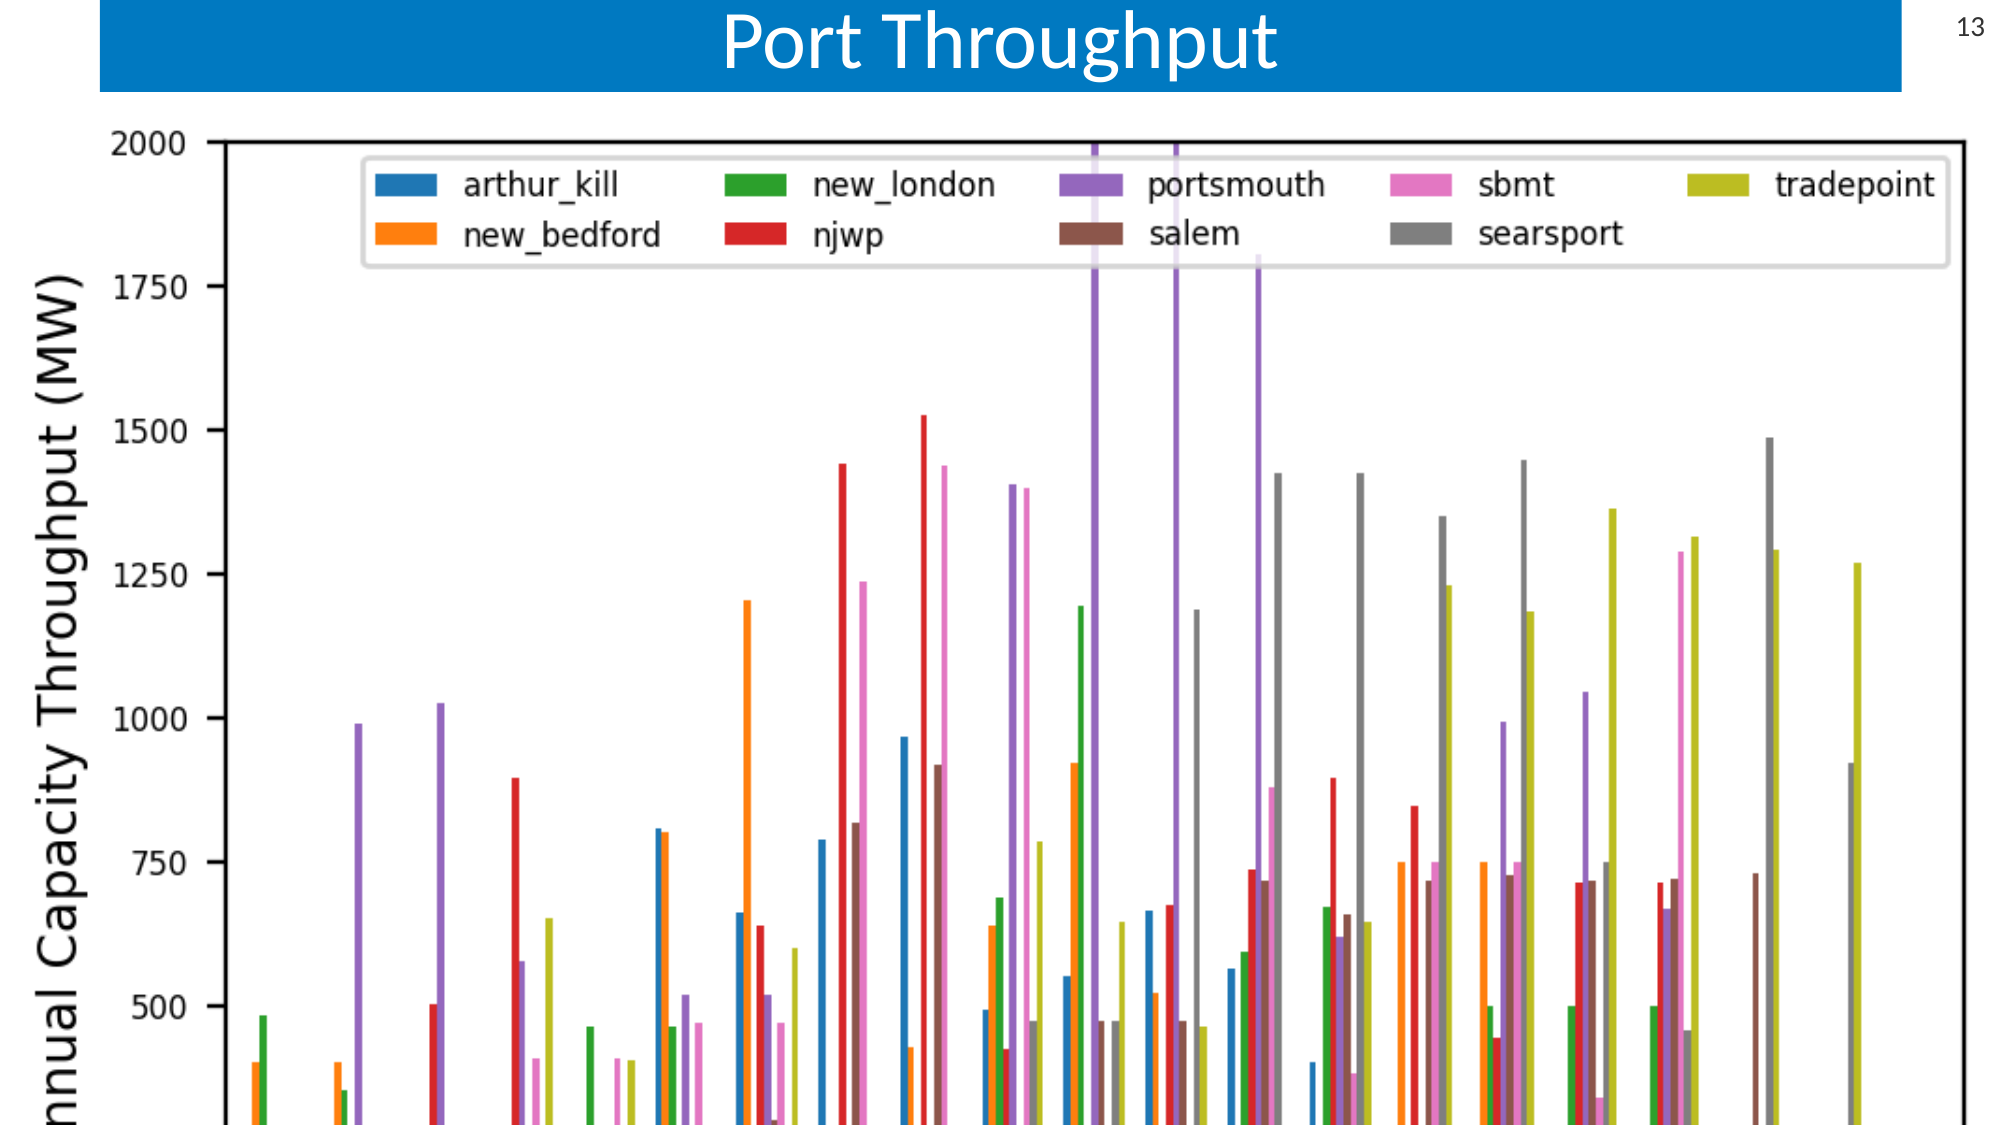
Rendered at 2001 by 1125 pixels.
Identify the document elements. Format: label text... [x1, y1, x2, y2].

title Port Throughput [99, 0, 1902, 91]
picture [0, 92, 2000, 1125]
